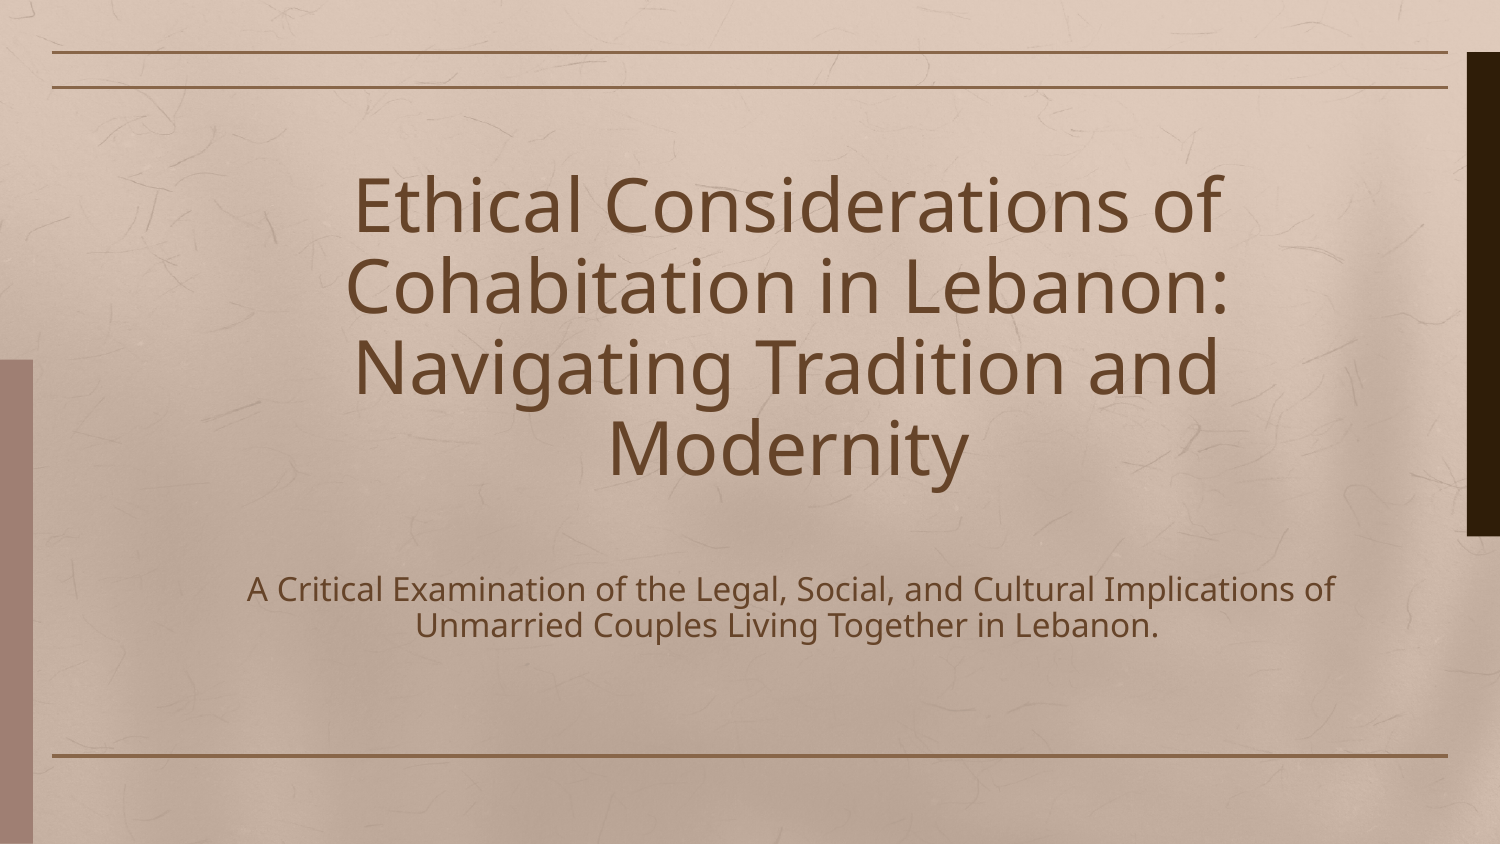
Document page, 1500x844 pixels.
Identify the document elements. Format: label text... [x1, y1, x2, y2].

title Ethical Considerations of Cohabitation in Lebanon: Navigating Tradition and Modernity A Critical Examination of the Legal, Social, and Cultural Implications of Unmarried Couples Living Together in Lebanon. [220, 236, 1356, 660]
picture [0, 0, 1500, 844]
